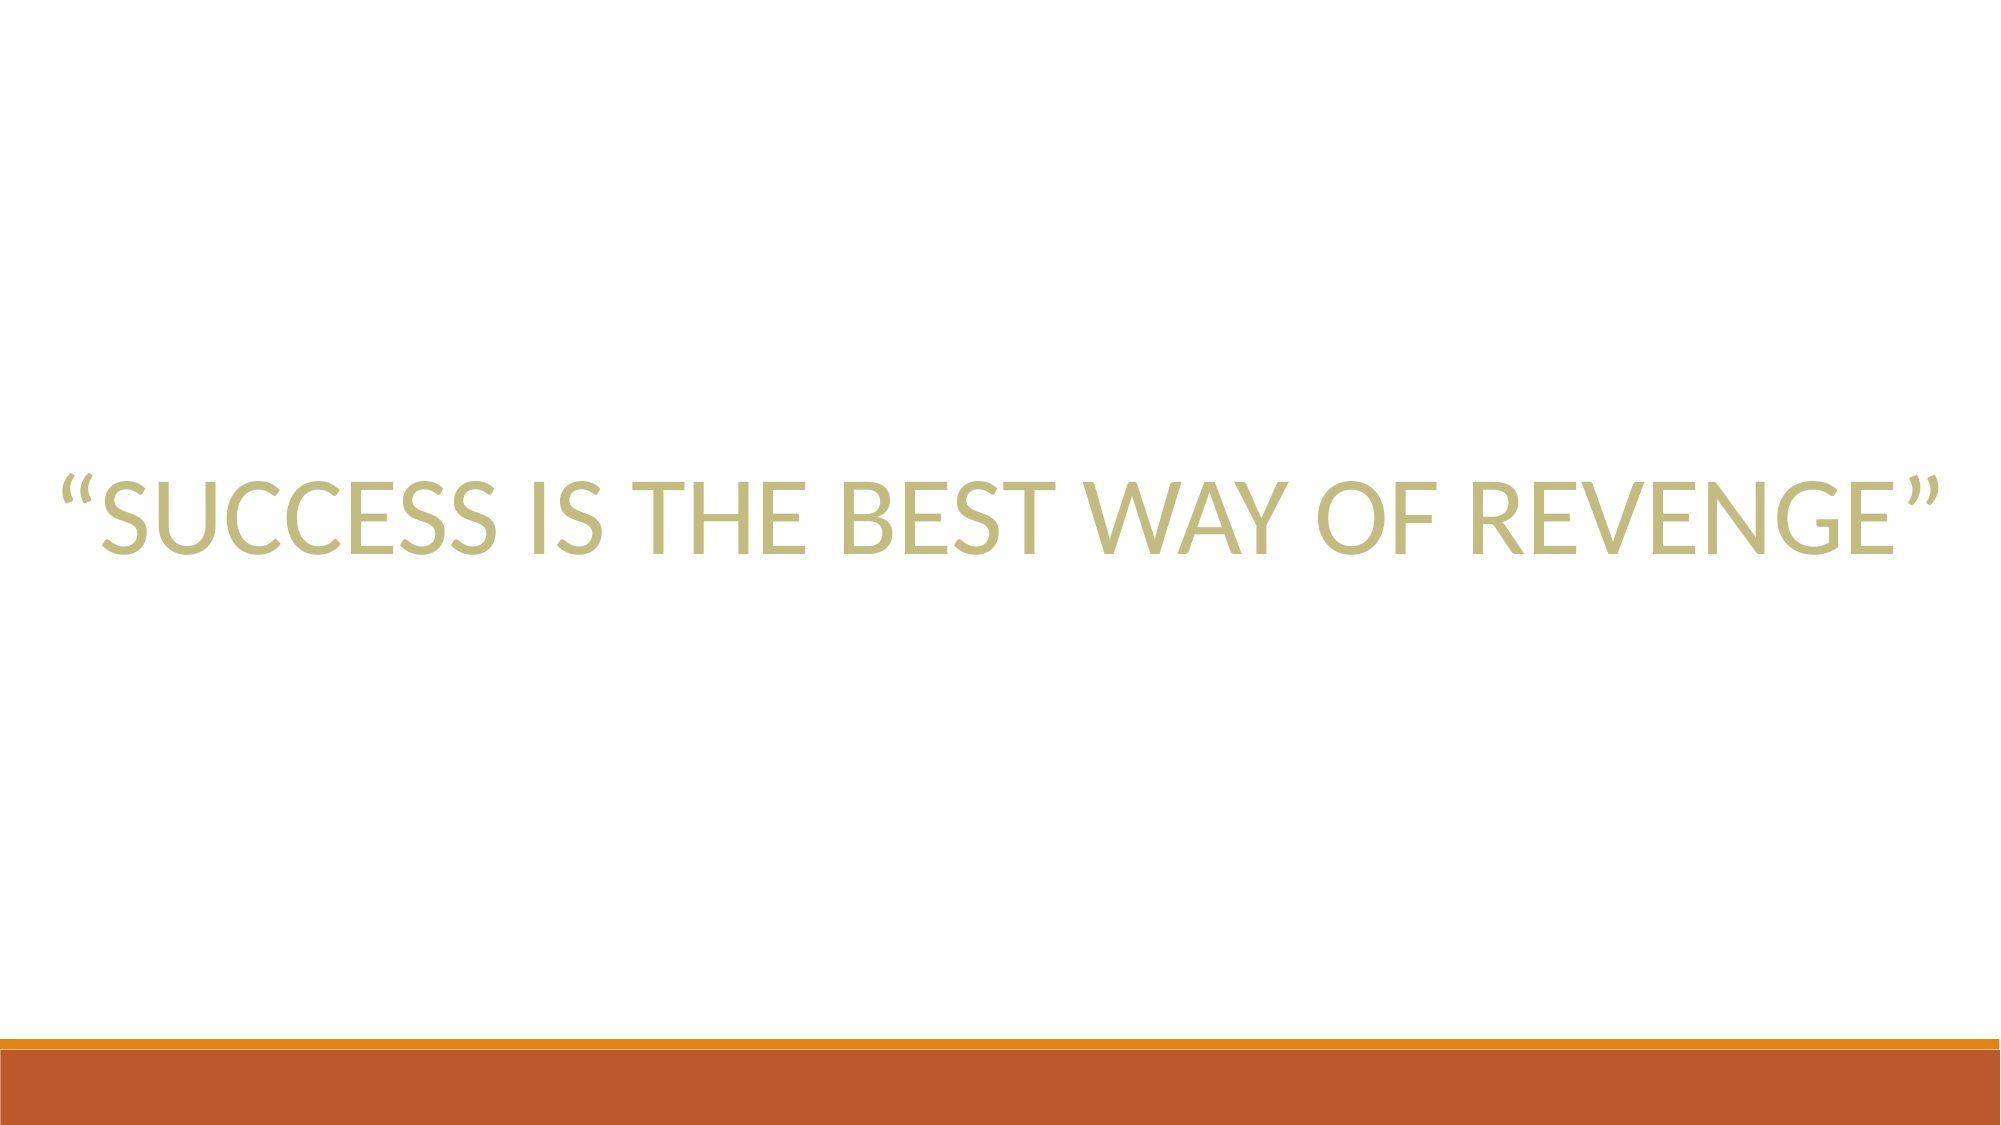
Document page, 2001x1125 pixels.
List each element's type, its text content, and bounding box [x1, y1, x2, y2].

text_box “SUCCESS IS THE BEST WAY OF REVENGE” [37, 434, 1963, 585]
